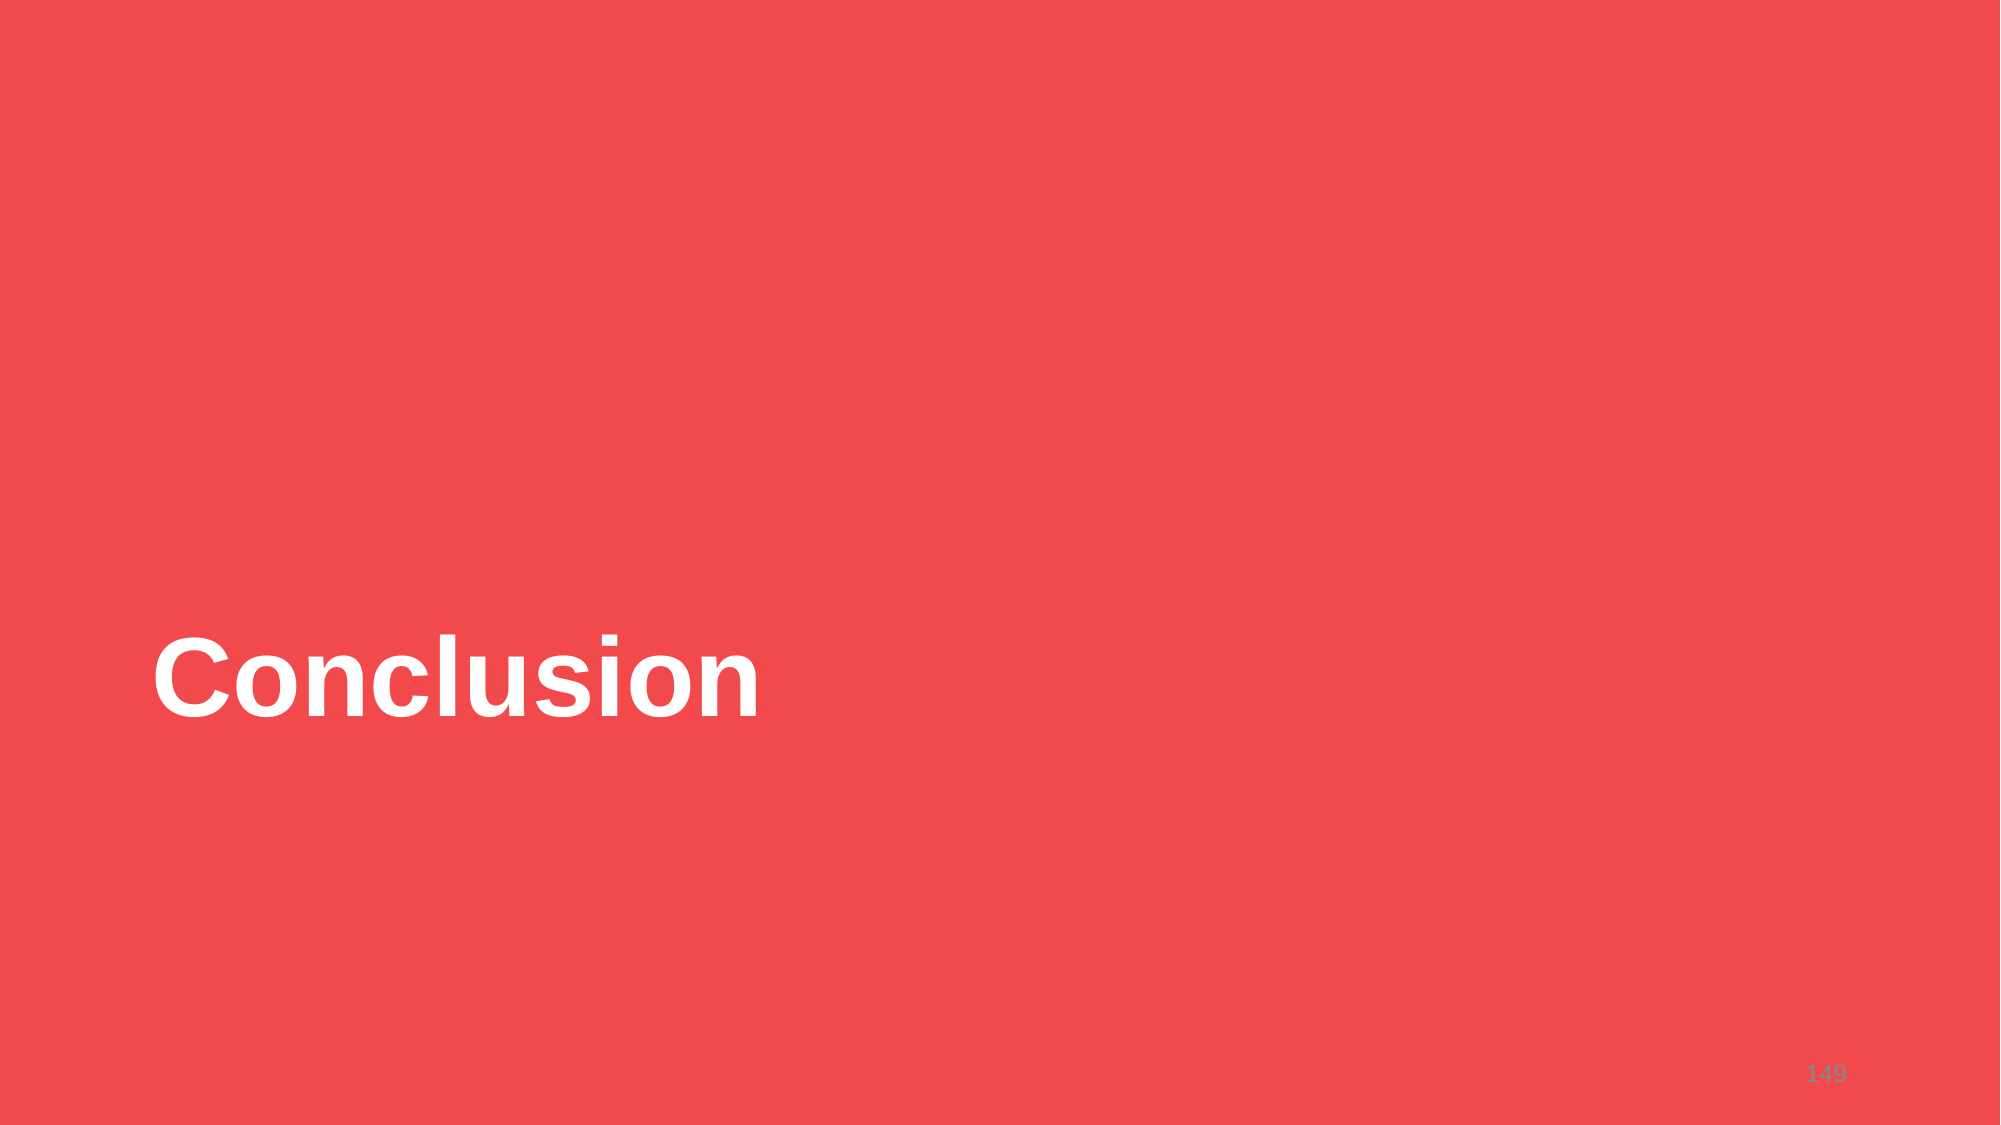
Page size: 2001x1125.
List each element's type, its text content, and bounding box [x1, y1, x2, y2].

slide_number 149 [1412, 1042, 1863, 1103]
title Conclusion [136, 280, 1862, 749]
